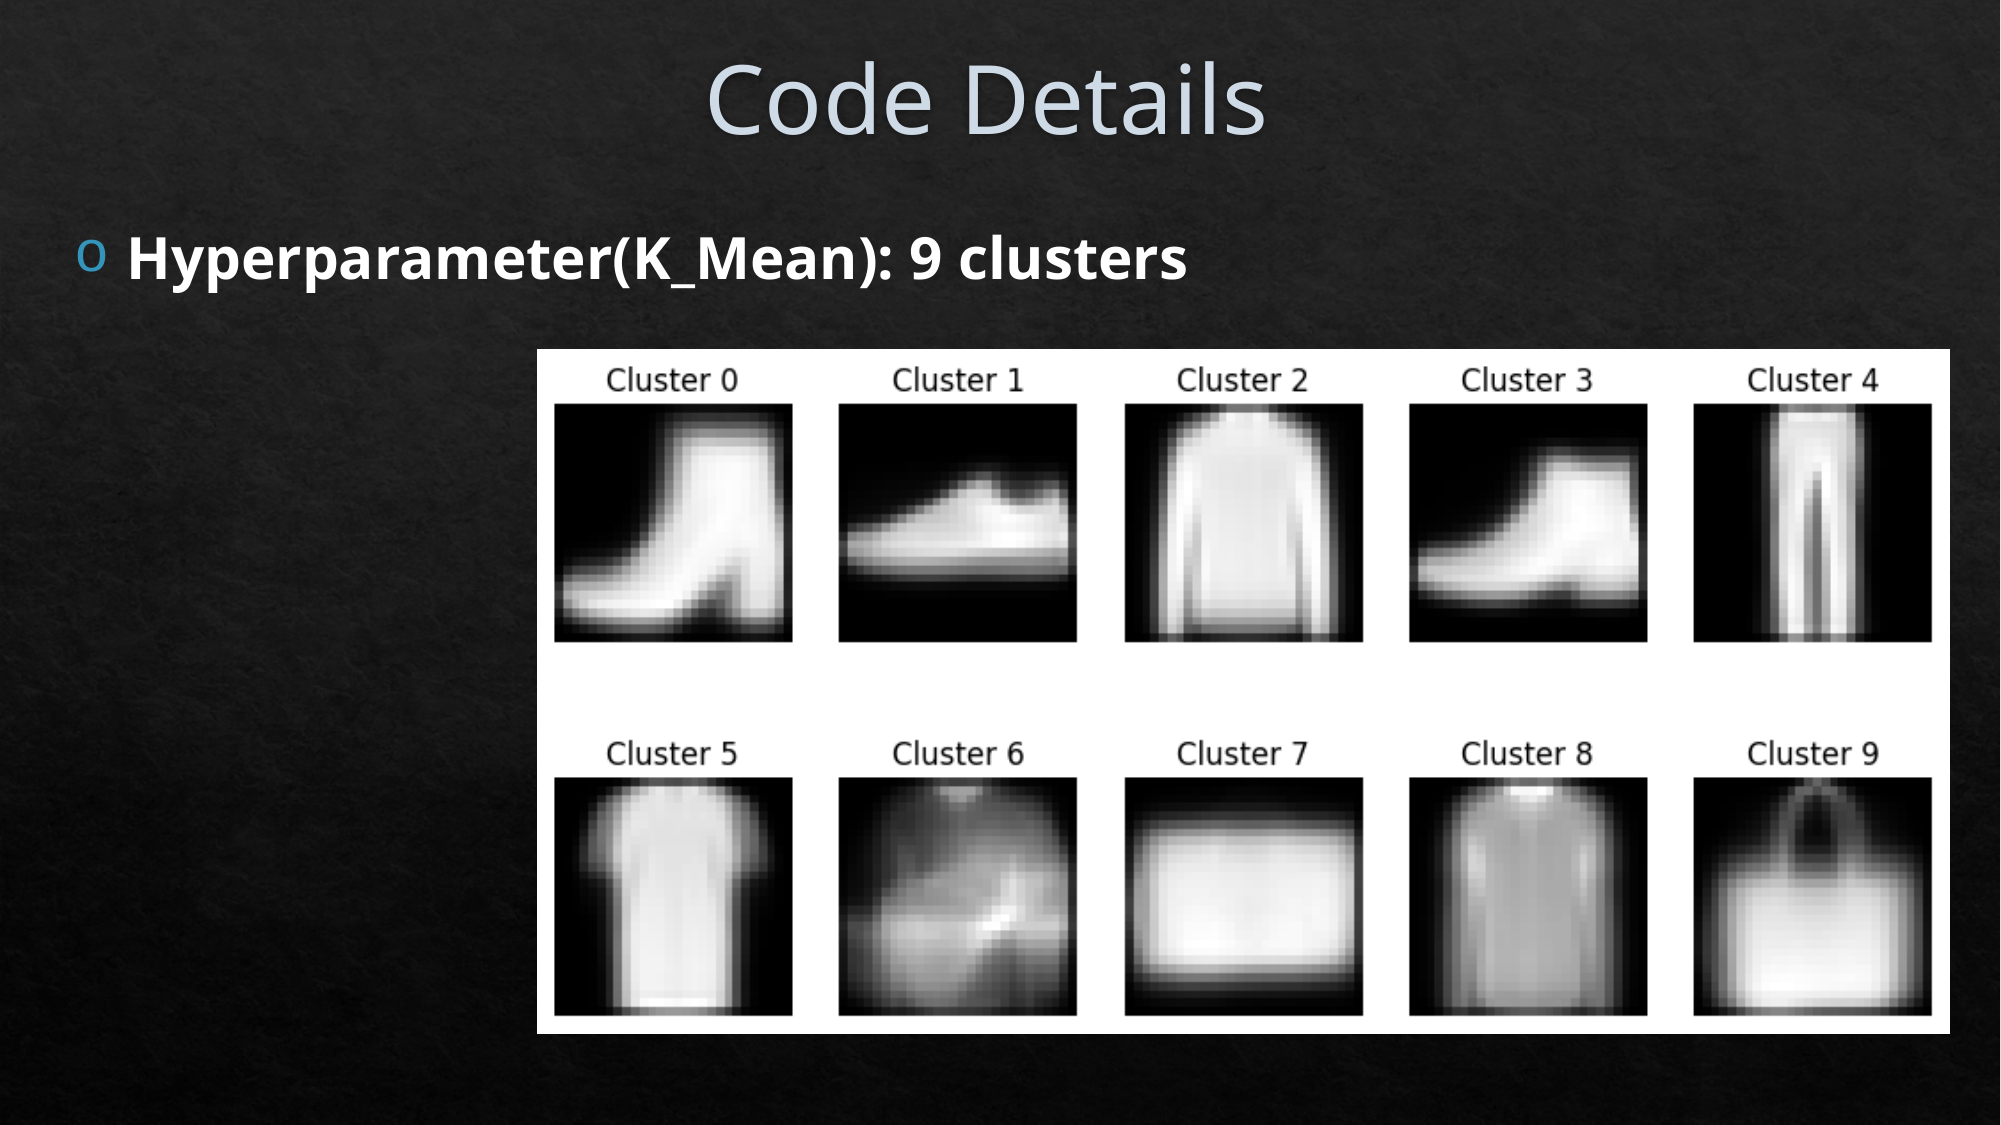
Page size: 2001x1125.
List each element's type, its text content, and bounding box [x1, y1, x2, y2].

title Code Details [149, 0, 1849, 207]
text_box Hyperparameter(K_Mean): 9 clusters [59, 206, 1520, 279]
picture [537, 349, 1951, 1034]
